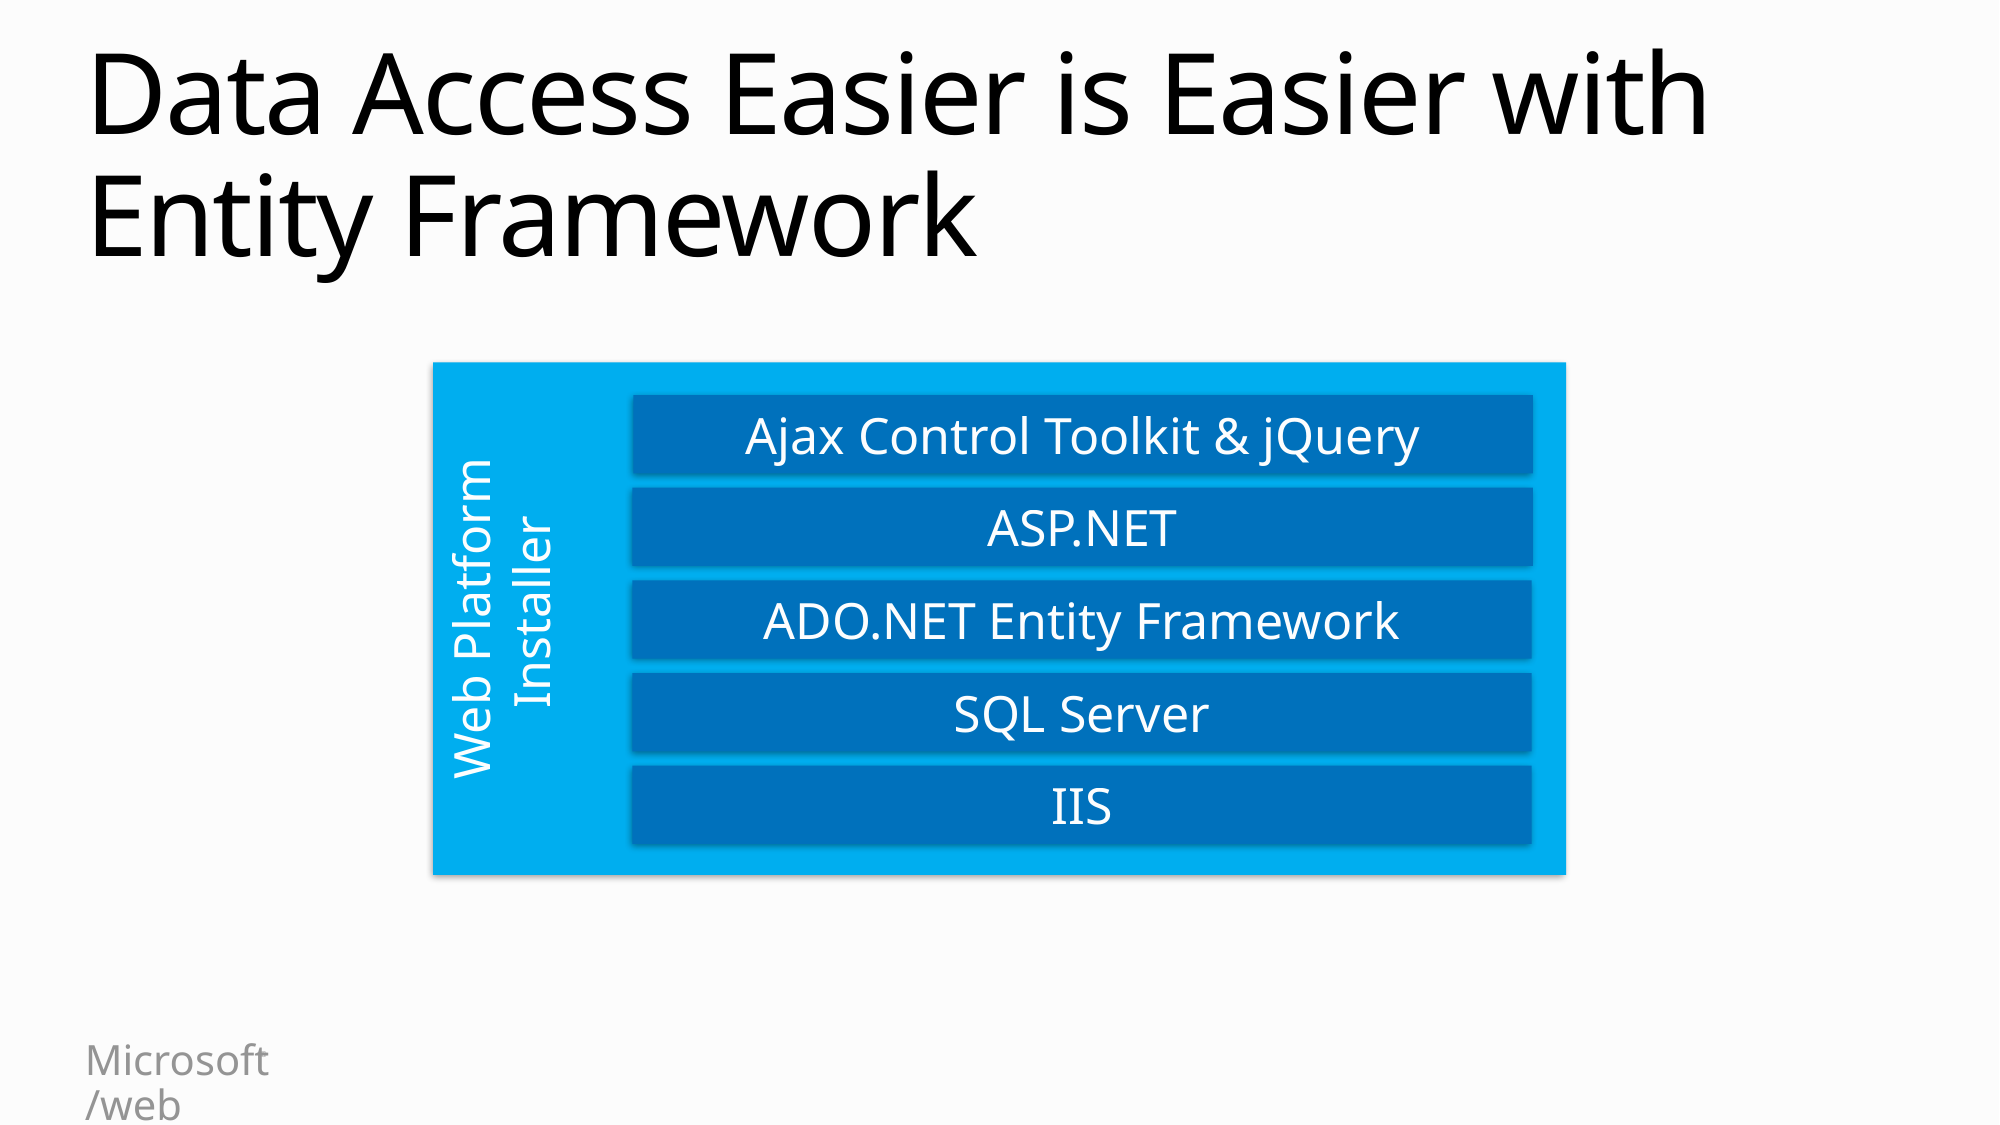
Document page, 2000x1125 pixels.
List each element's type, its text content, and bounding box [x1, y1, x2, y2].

text_box Web Platform Installer [430, 359, 1569, 878]
text_box Ajax Control Toolkit & jQuery [630, 392, 1536, 476]
text_box ASP.NET [629, 485, 1536, 569]
text_box IIS [629, 763, 1535, 847]
text_box ADO.NET Entity Framework [629, 577, 1535, 662]
title Data Access Easier is Easier with Entity Framework [85, 37, 1914, 283]
text_box SQL Server [629, 670, 1535, 754]
